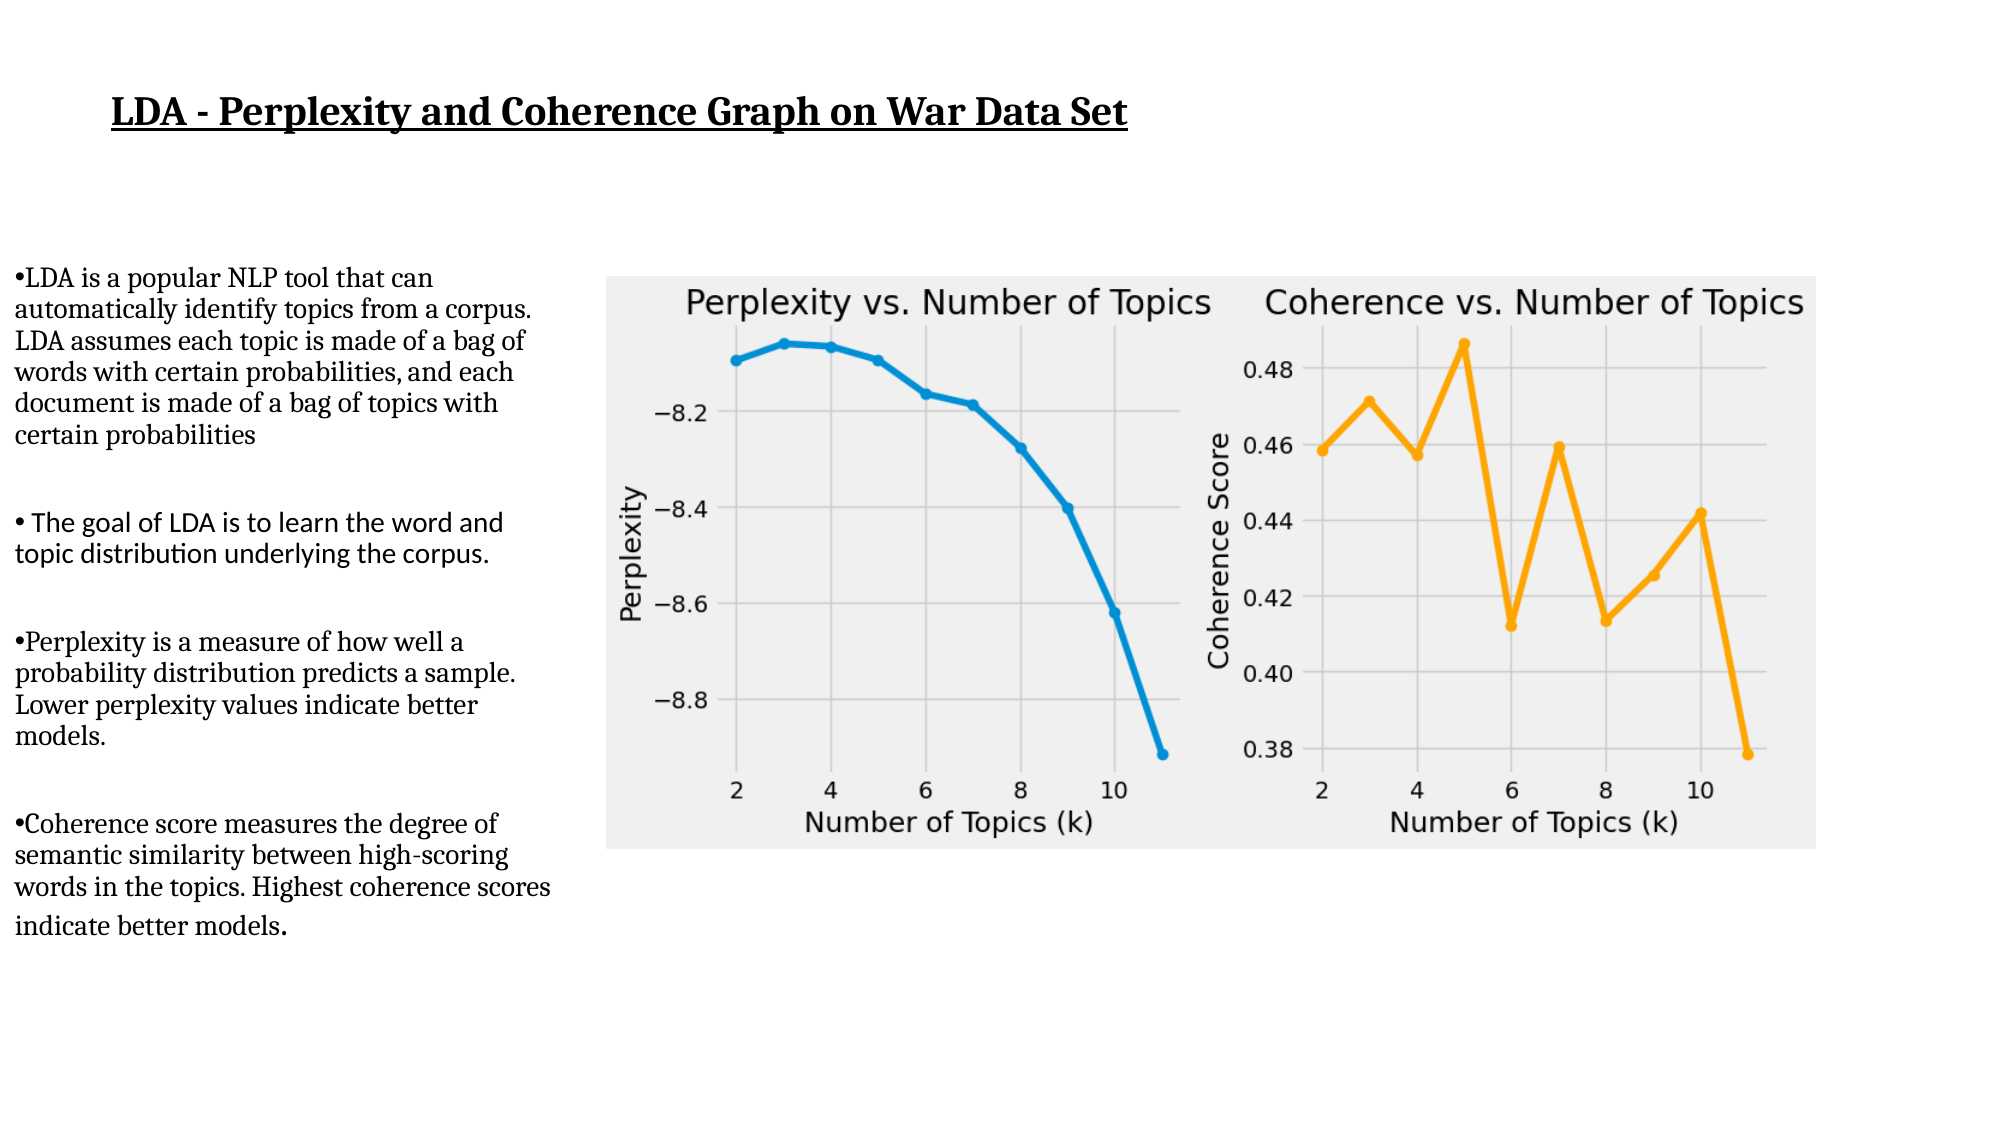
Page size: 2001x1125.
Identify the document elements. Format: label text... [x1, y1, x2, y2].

picture [606, 276, 1816, 849]
text_box LDA is a popular NLP tool that can automatically identify topics from a corpus. LDA assumes each topic is made of a bag of words with certain probabilities, and each document is made of a bag of topics with certain probabilities The goal of LDA is to learn the word and topic distribution underlying the corpus. Perplexity is a measure of how well a probability distribution predicts a sample. Lower perplexity values indicate better models. Coherence score measures the degree of semantic similarity between high-scoring words in the topics. Highest coherence scores indicate better models. [0, 209, 573, 951]
text_box LDA - Perplexity and Coherence Graph on War Data Set [96, 76, 1373, 142]
